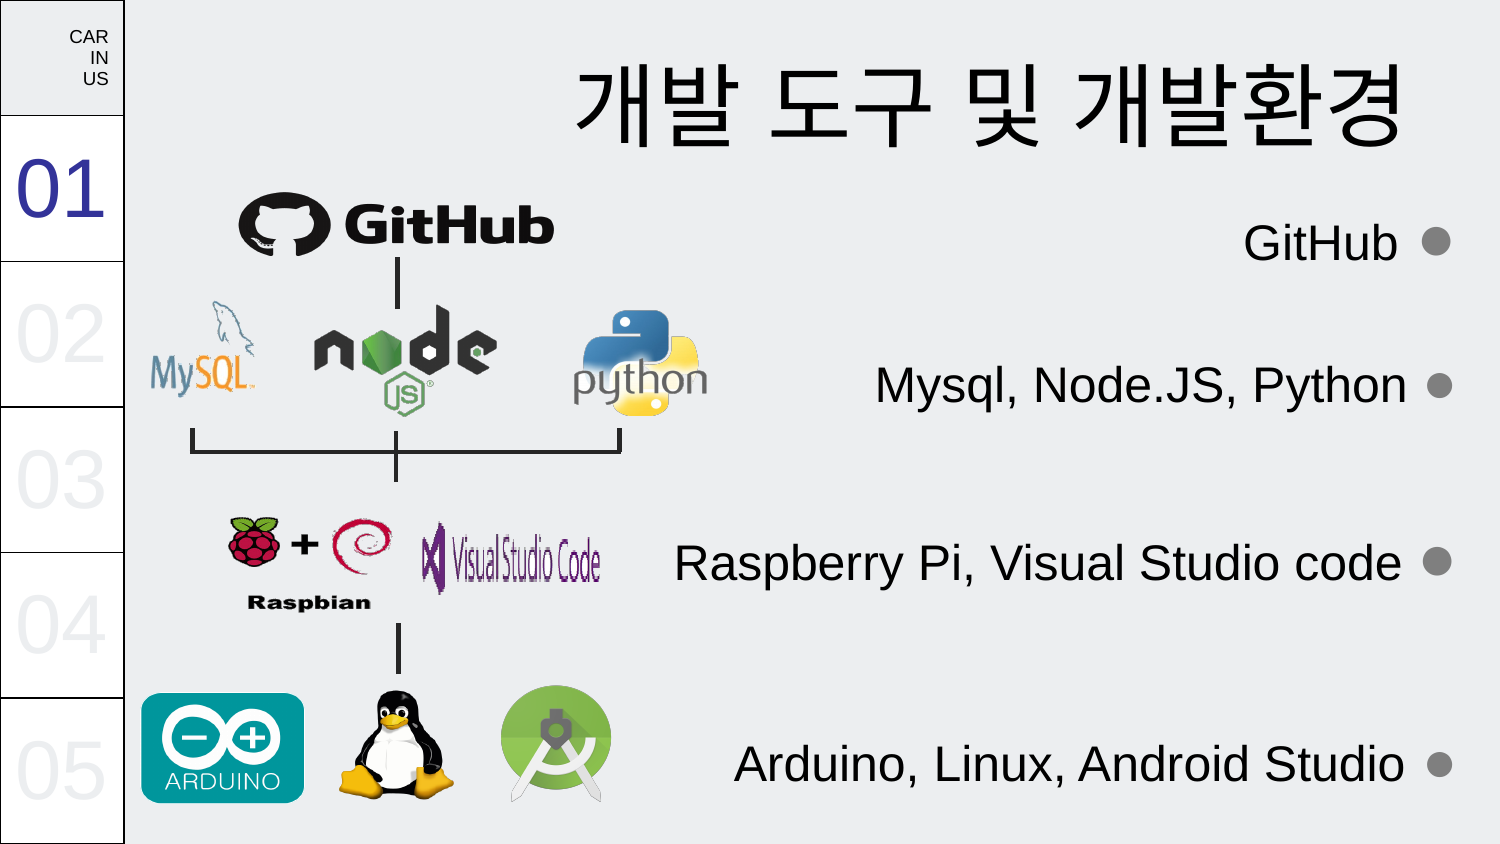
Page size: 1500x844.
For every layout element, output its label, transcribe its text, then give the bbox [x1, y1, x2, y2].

title 개발 도구 및 개발환경 [183, 33, 1425, 175]
table_cell 02 [1, 262, 123, 406]
table_cell 03 [1, 408, 123, 552]
table_cell 05 [1, 699, 123, 843]
picture [313, 303, 498, 418]
picture [186, 168, 605, 279]
table_header CAR IN US [1, 1, 123, 115]
text_box GitHub ● Mysql, Node.JS, Python ● Raspberry Pi, Visual Studio code ● Arduino, Linux, Android Studio ● [557, 186, 1473, 823]
picture [573, 308, 708, 418]
picture [492, 683, 620, 804]
table_cell 04 [1, 553, 123, 697]
table_cell 01 [1, 116, 123, 261]
picture [331, 683, 461, 804]
picture [140, 692, 305, 804]
picture [144, 286, 261, 409]
picture [222, 509, 397, 615]
picture [413, 509, 605, 607]
